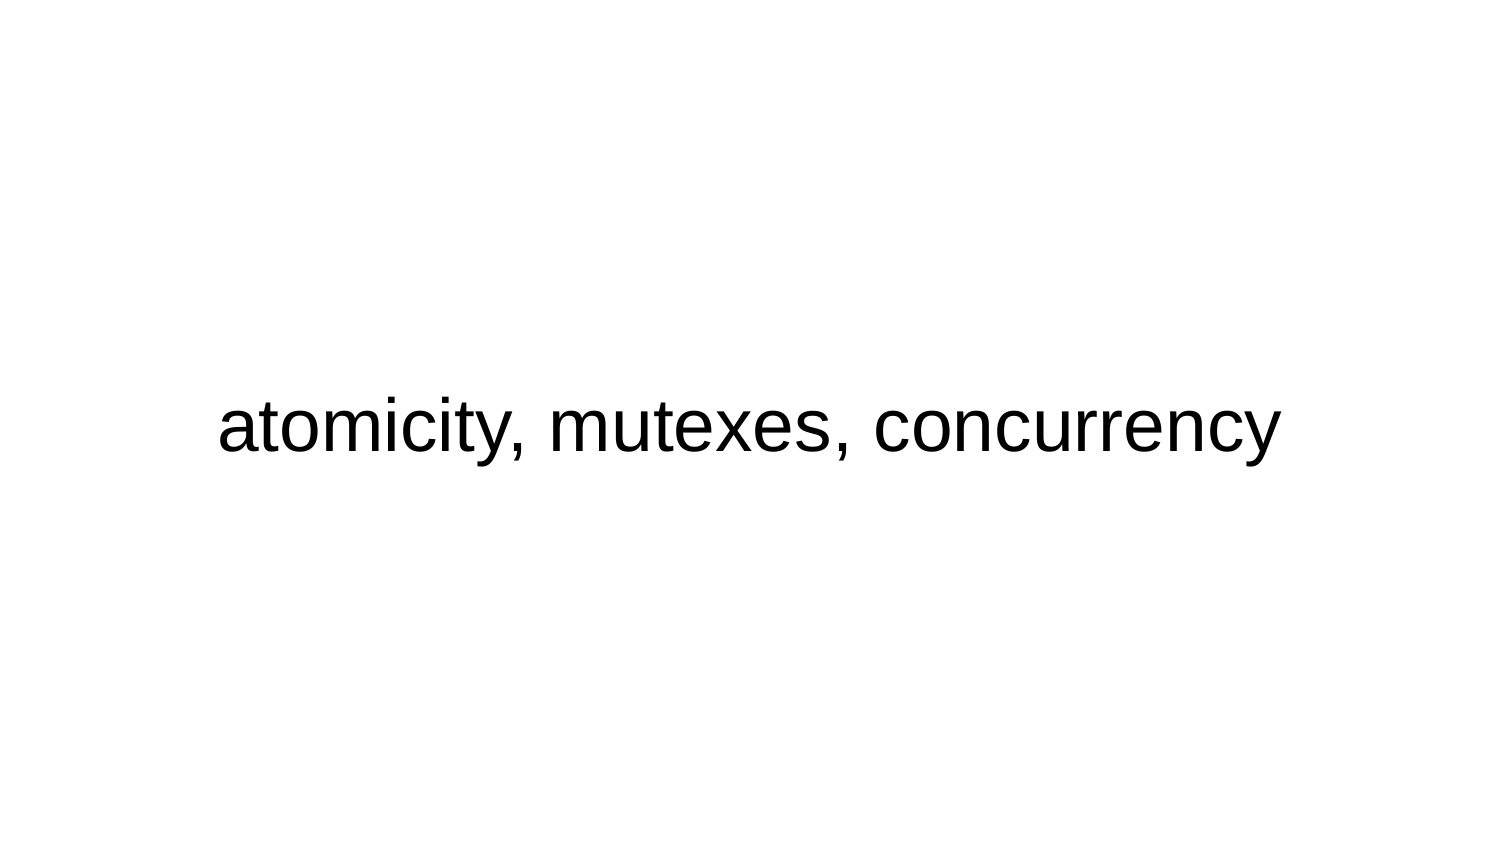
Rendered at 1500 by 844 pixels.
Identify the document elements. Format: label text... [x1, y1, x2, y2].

title atomicity, mutexes, concurrency [51, 352, 1449, 491]
